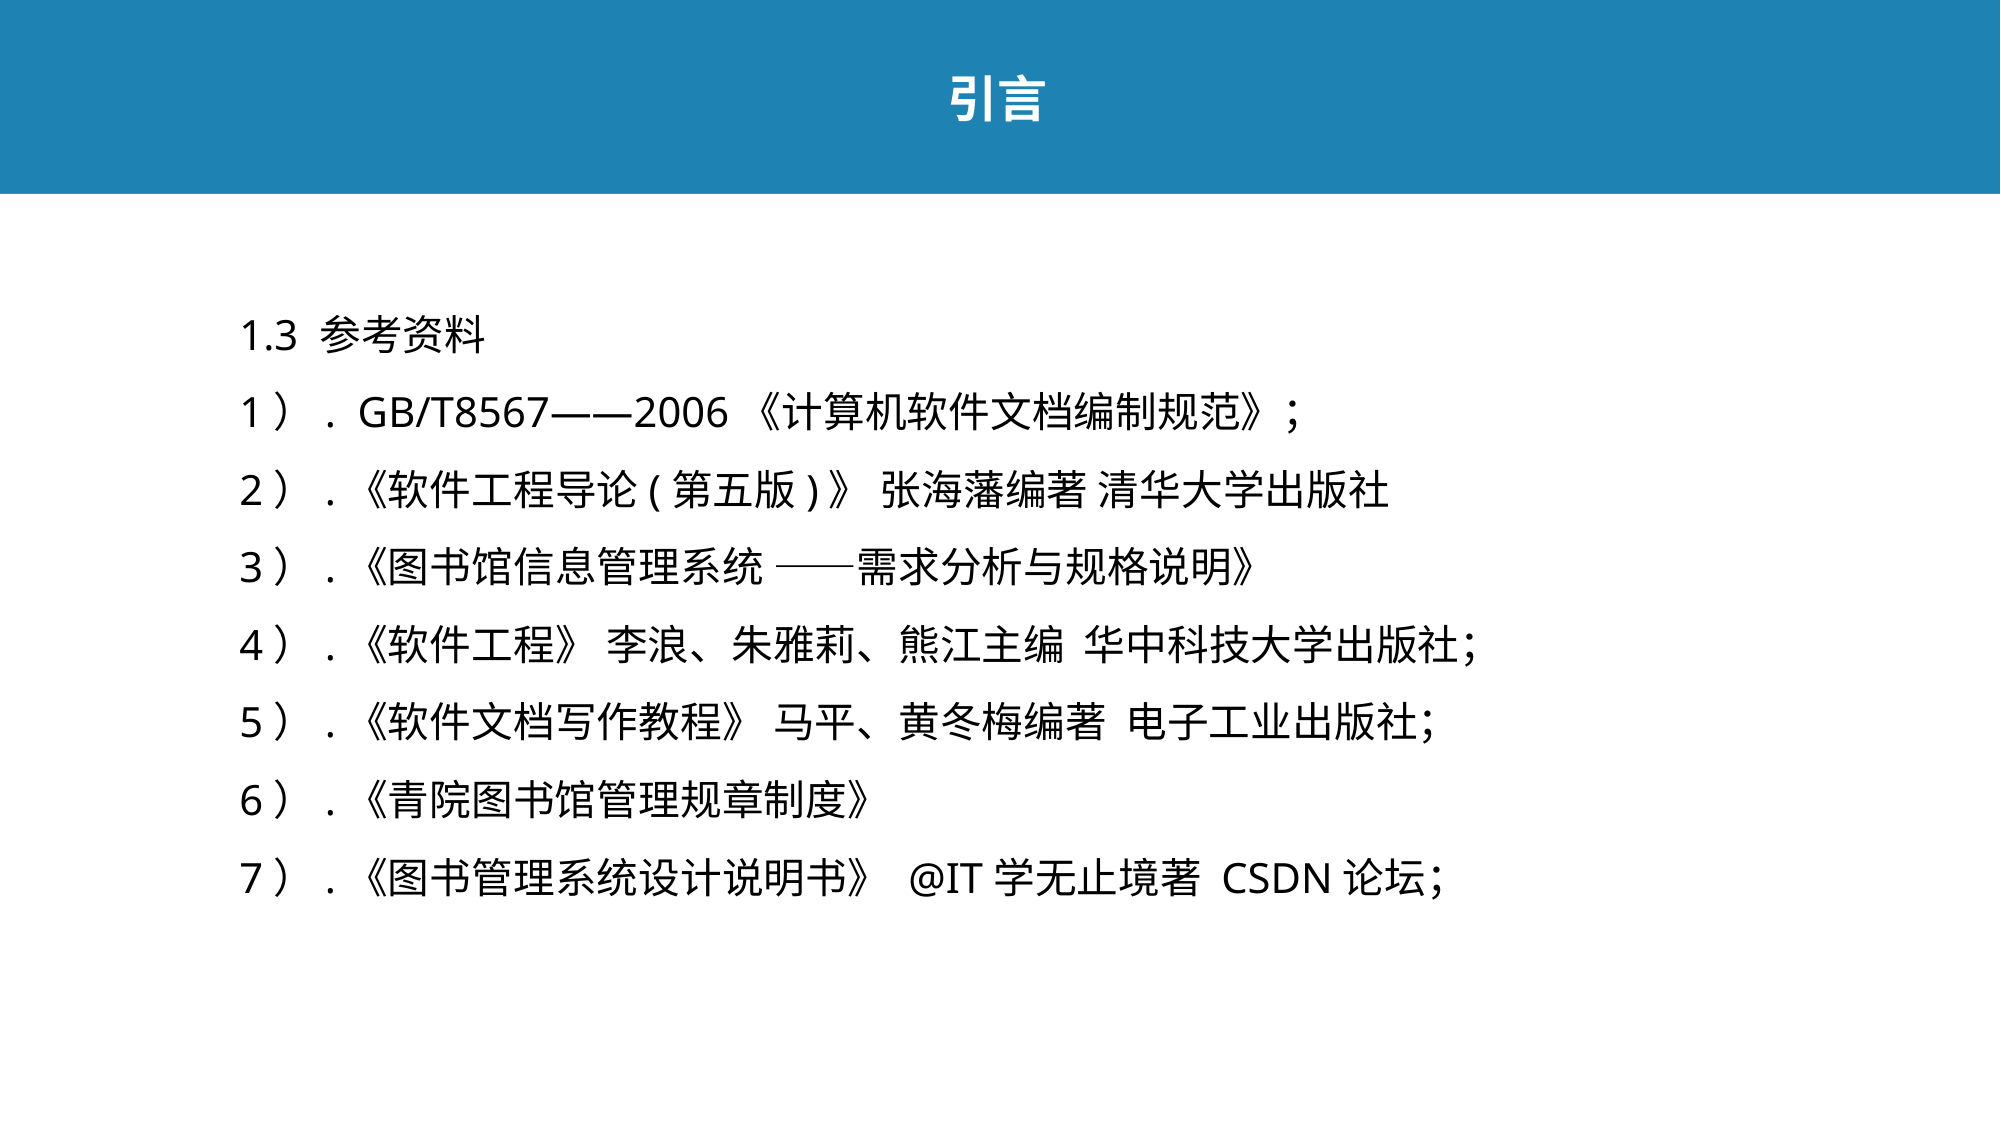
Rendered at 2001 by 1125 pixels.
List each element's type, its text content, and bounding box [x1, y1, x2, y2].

text_box 1.3 参考资料 1）. GB/T8567——2006《计算机软件文档编制规范》； 2）.《软件工程导论(第五版)》 张海藩编著 清华大学出版社 3）.《图书馆信息管理系统 ——需求分析与规格说明》 4）.《软件工程》 李浪、朱雅莉、熊江主编 华中科技大学出版社； 5）.《软件文档写作教程》 马平、黄冬梅编著 电子工业出版社； 6）.《青院图书馆管理规章制度》 7）.《图书管理系统设计说明书》 @IT学无止境著 CSDN论坛； [224, 286, 1776, 987]
list 引言 [932, 41, 1068, 162]
